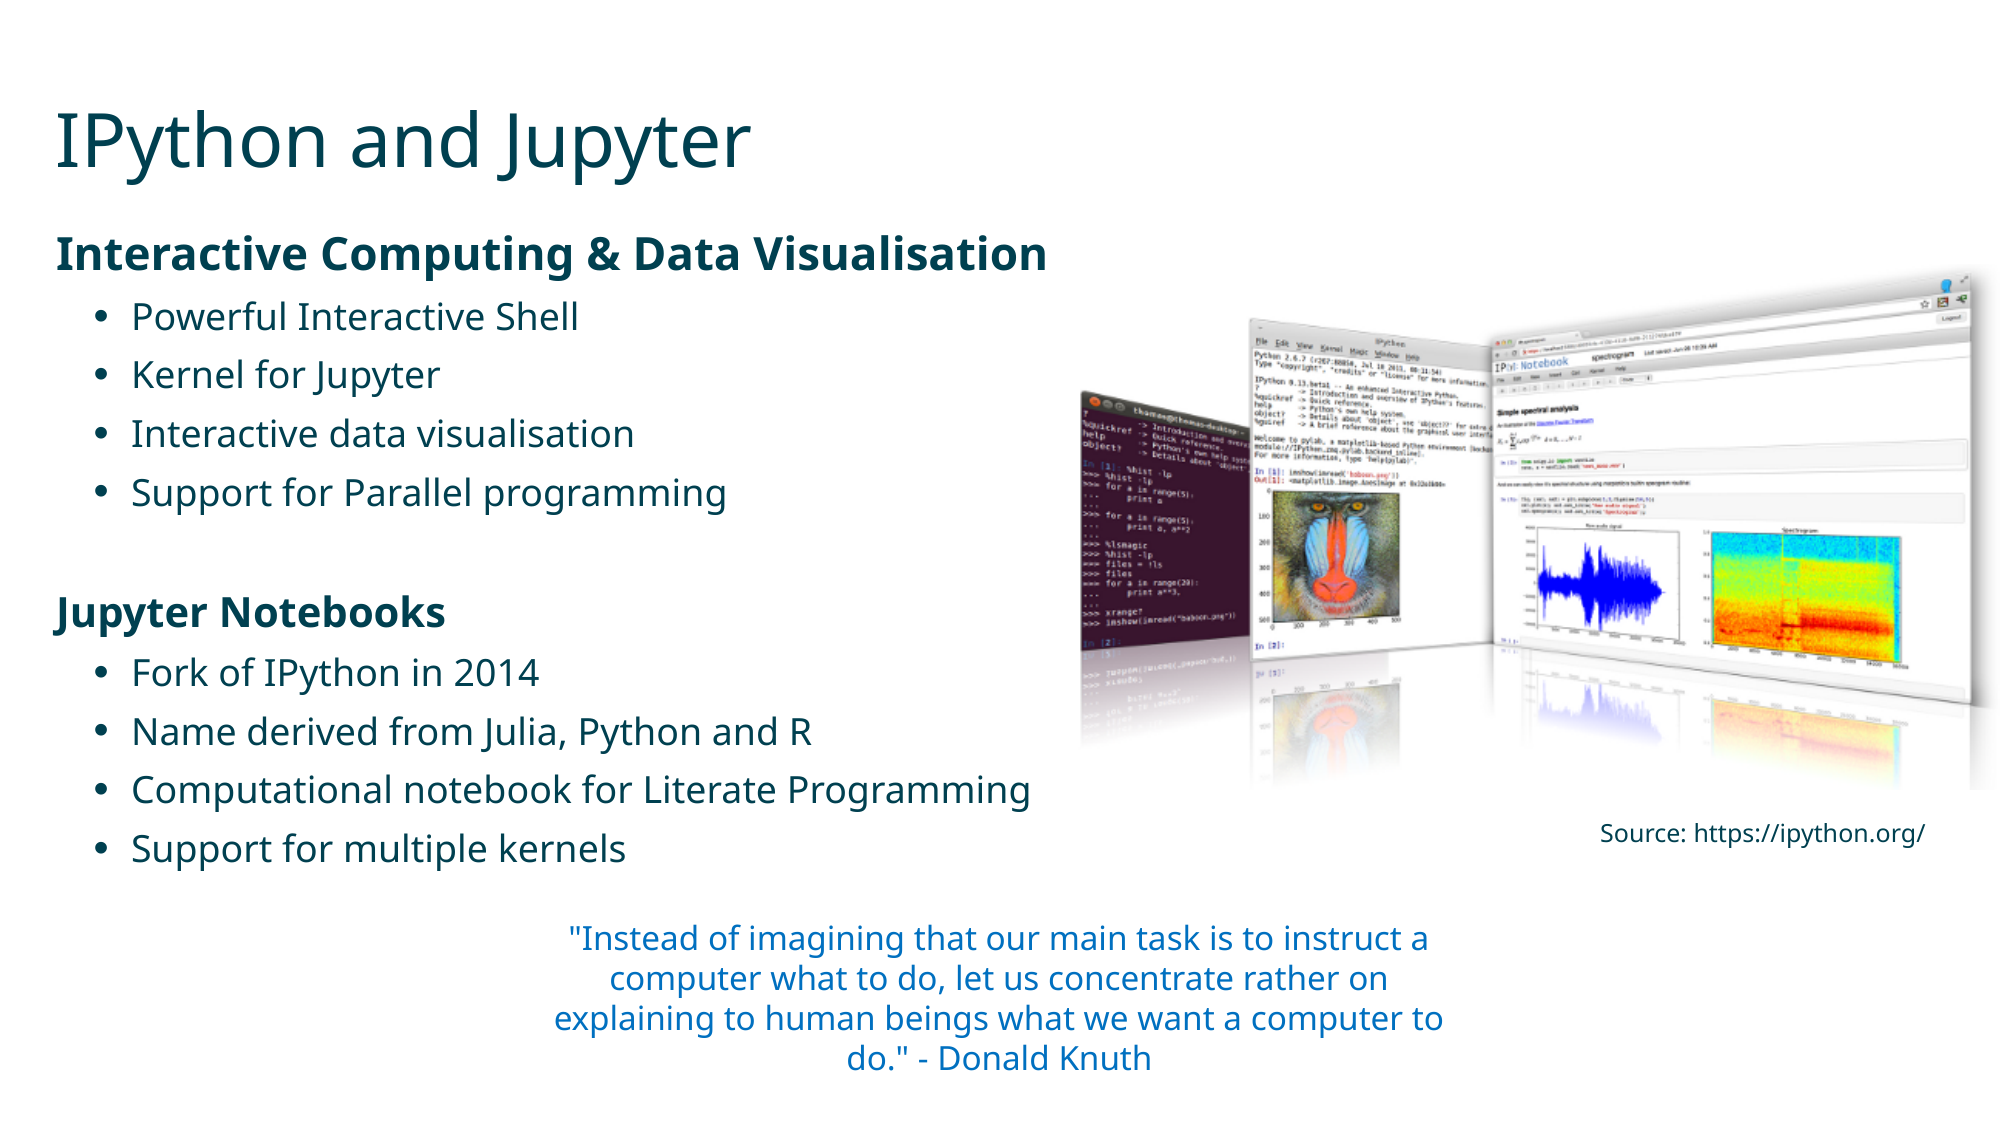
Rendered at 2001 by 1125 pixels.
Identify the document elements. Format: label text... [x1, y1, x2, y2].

list Interactive Computing & Data Visualisation Powerful Interactive Shell Kernel for Jupyter Interactive data visualisation Support for Parallel programming Jupyter Notebooks Fork of IPython in 2014 Name derived from Julia, Python and R Computational notebook for Literate Programming Support for multiple kernels [55, 224, 1946, 1038]
title IPython and Jupyter [55, 92, 1946, 224]
text_box "Instead of imagining that our main task is to instruct a computer what to do, let us concentrate rather on explaining to human beings what we want a computer to do." - Donald Knuth [553, 916, 1447, 1077]
picture [1076, 264, 2000, 790]
text_box Source: https://ipython.org/ [1600, 817, 1957, 848]
